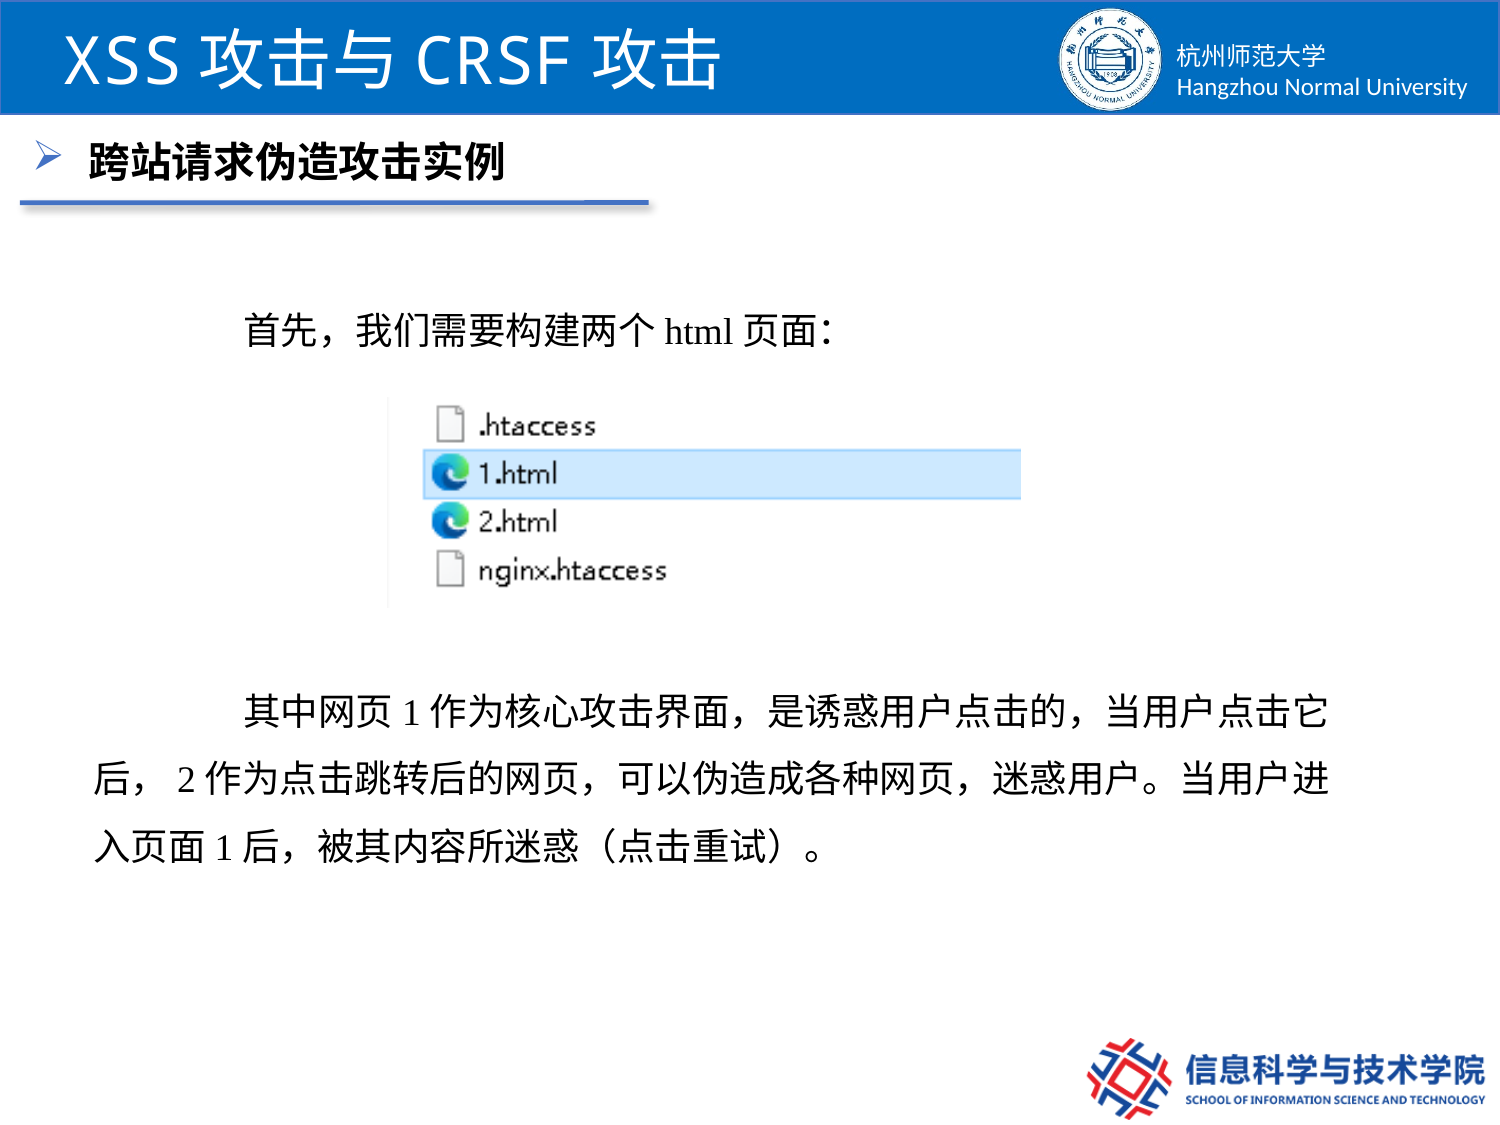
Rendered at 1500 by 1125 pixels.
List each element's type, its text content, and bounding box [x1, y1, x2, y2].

picture [1057, 6, 1163, 112]
text_box [0, 0, 1500, 115]
text_box 其中网页1作为核心攻击界面，是诱惑用户点击的，当用户点击它后，2作为点击跳转后的网页，可以伪造成各种网页，迷惑用户。当用户进入页面1后，被其内容所迷惑（点击重试）。 [78, 657, 1370, 875]
text_box 首先，我们需要构建两个html页面： [78, 277, 1229, 360]
text_box 杭州师范大学 Hangzhou Normal University [1163, 32, 1500, 108]
text_box XSS攻击与CRSF攻击 [5, 11, 783, 103]
text_box 跨站请求伪造攻击实例 [17, 127, 750, 243]
picture [387, 397, 1021, 609]
picture [1072, 1037, 1500, 1122]
